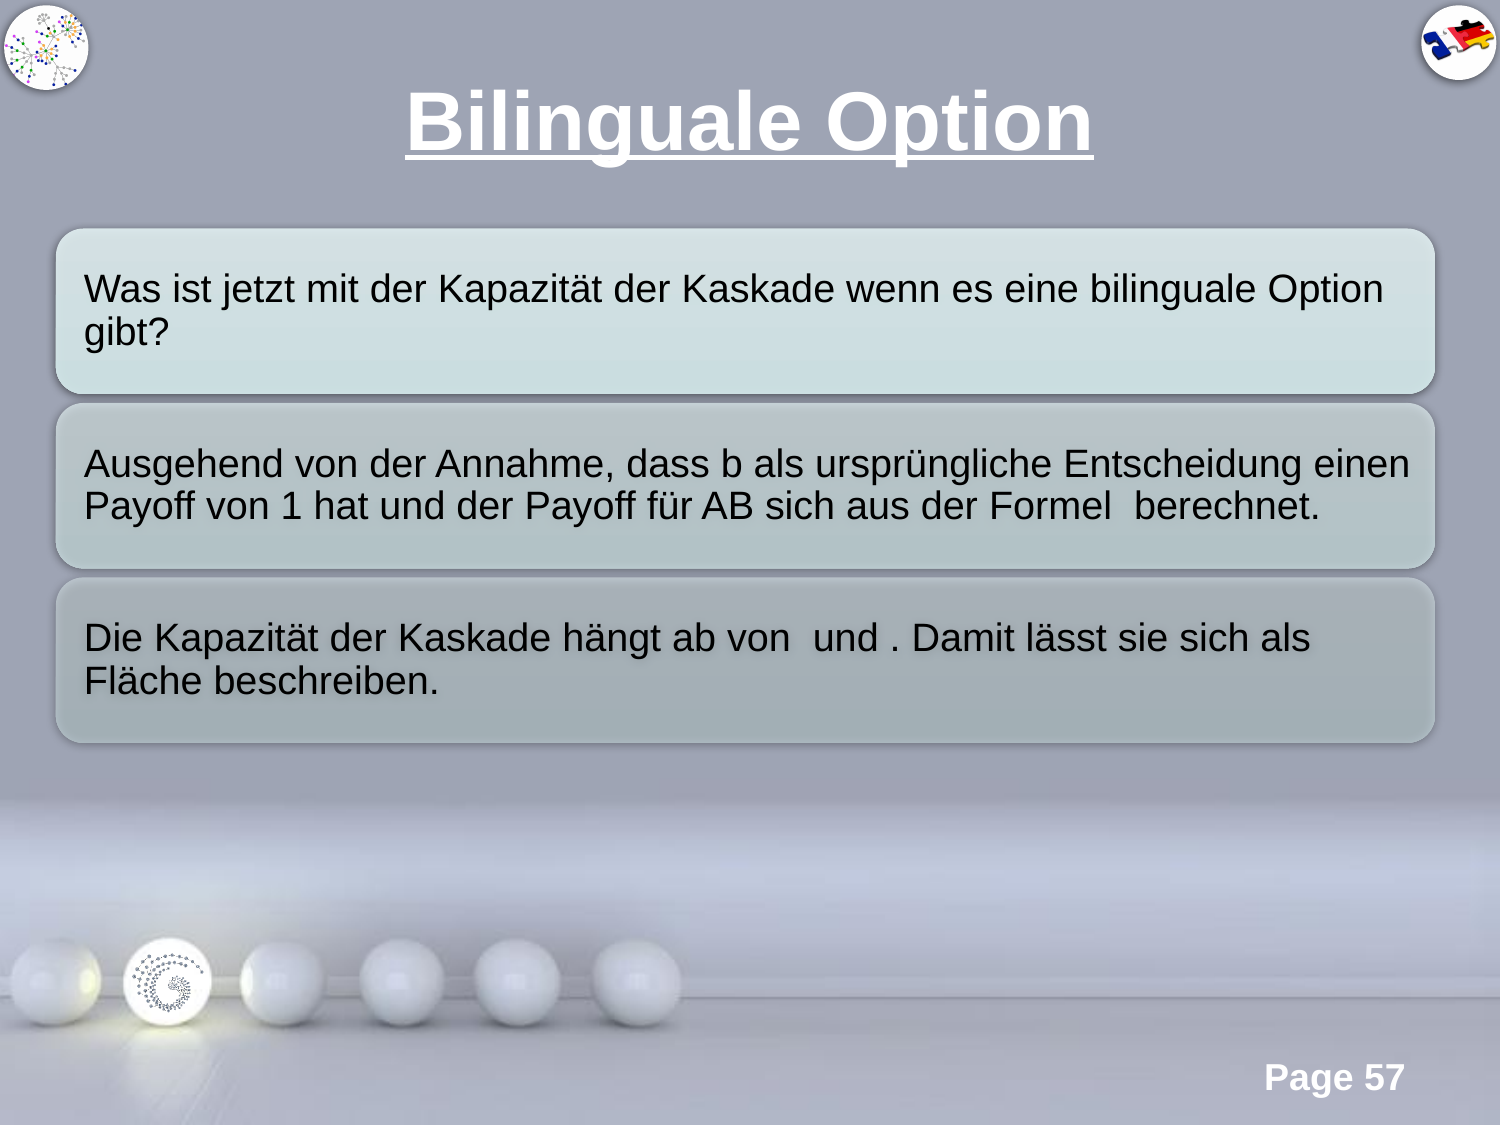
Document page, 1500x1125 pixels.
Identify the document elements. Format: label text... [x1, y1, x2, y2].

text_box [4, 5, 89, 90]
title Bilinguale Option [103, 59, 1397, 197]
text_box [1421, 5, 1497, 81]
picture [0, 0, 1500, 1125]
